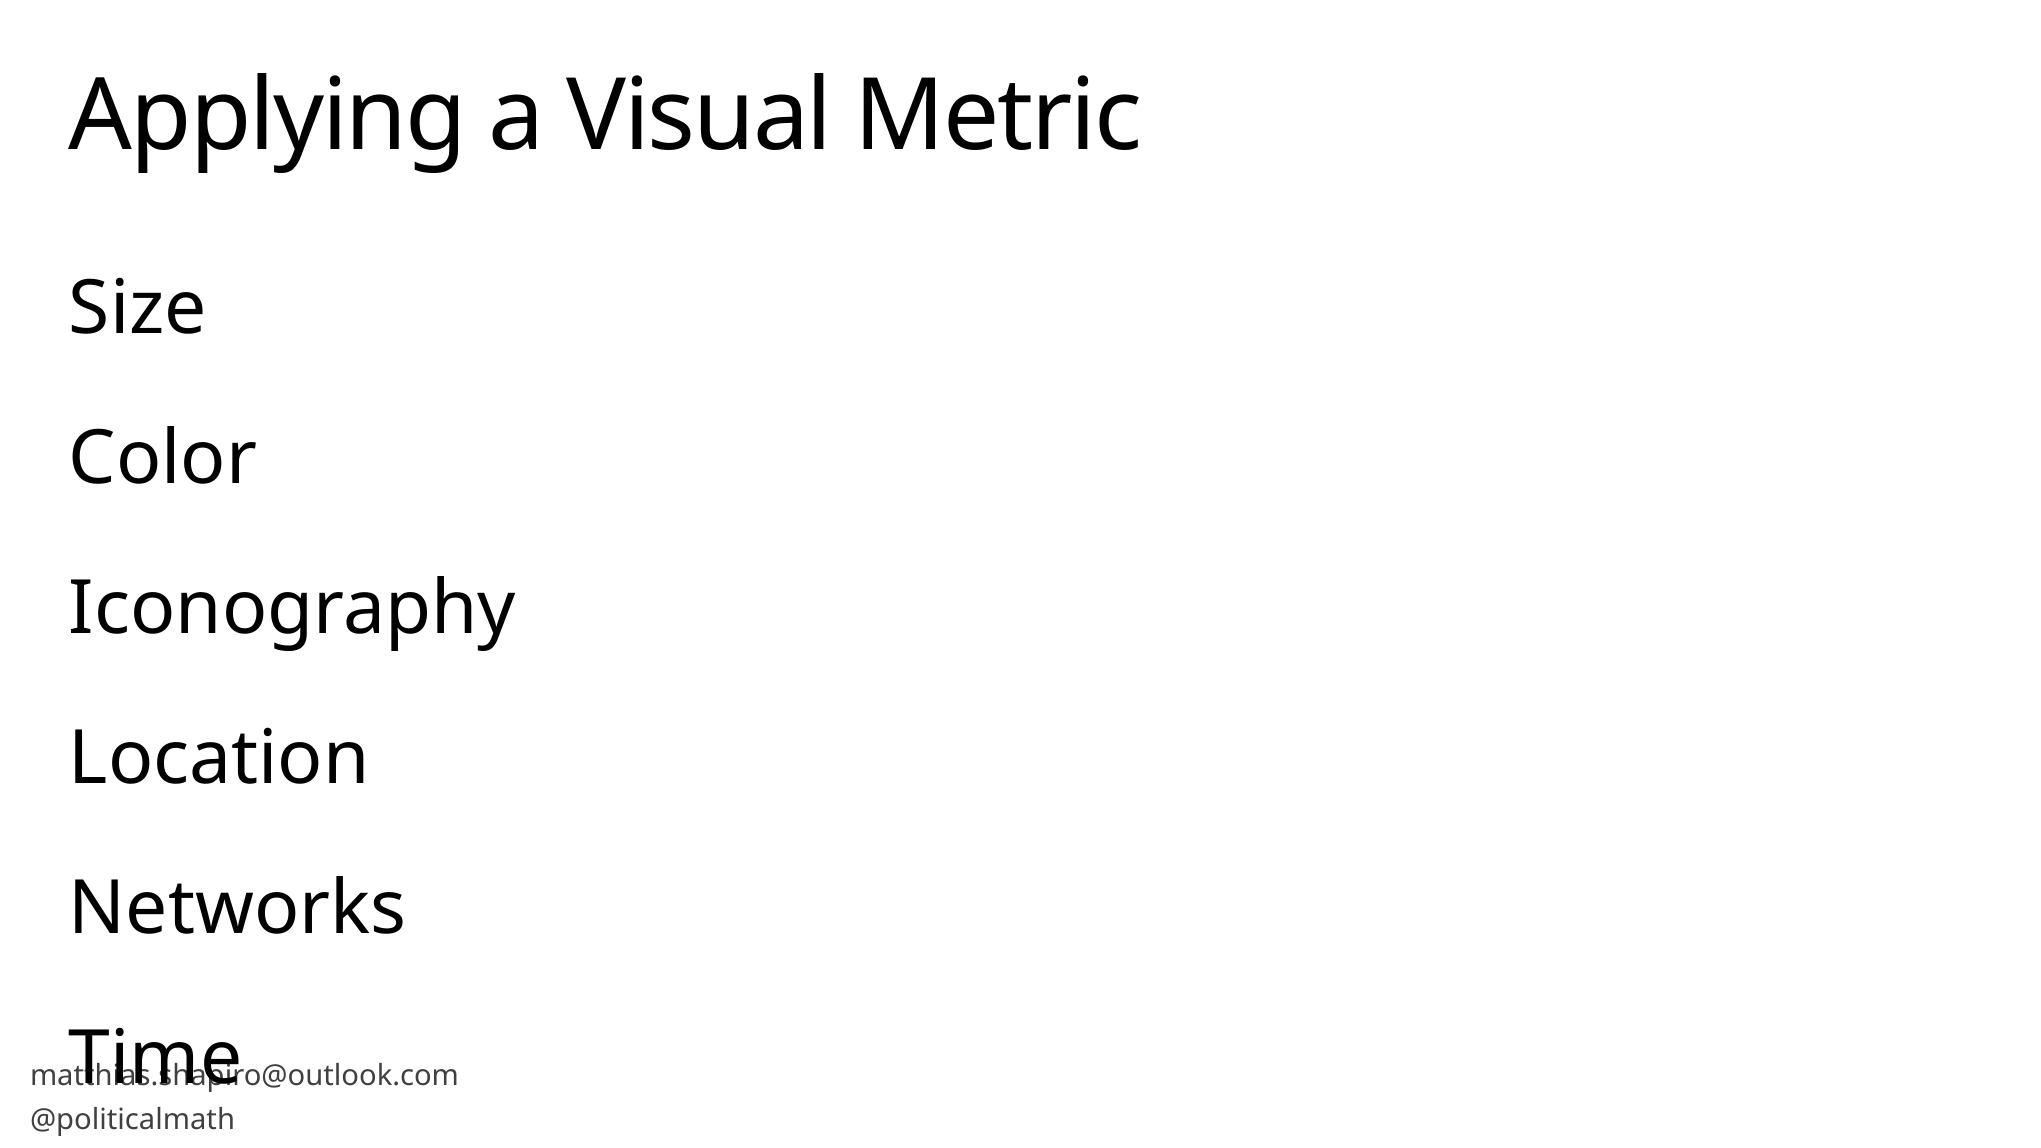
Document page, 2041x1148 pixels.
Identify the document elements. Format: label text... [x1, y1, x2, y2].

list Size Color Iconography Location Networks Time [45, 199, 1996, 1122]
title Applying a Visual Metric [45, 48, 1996, 199]
